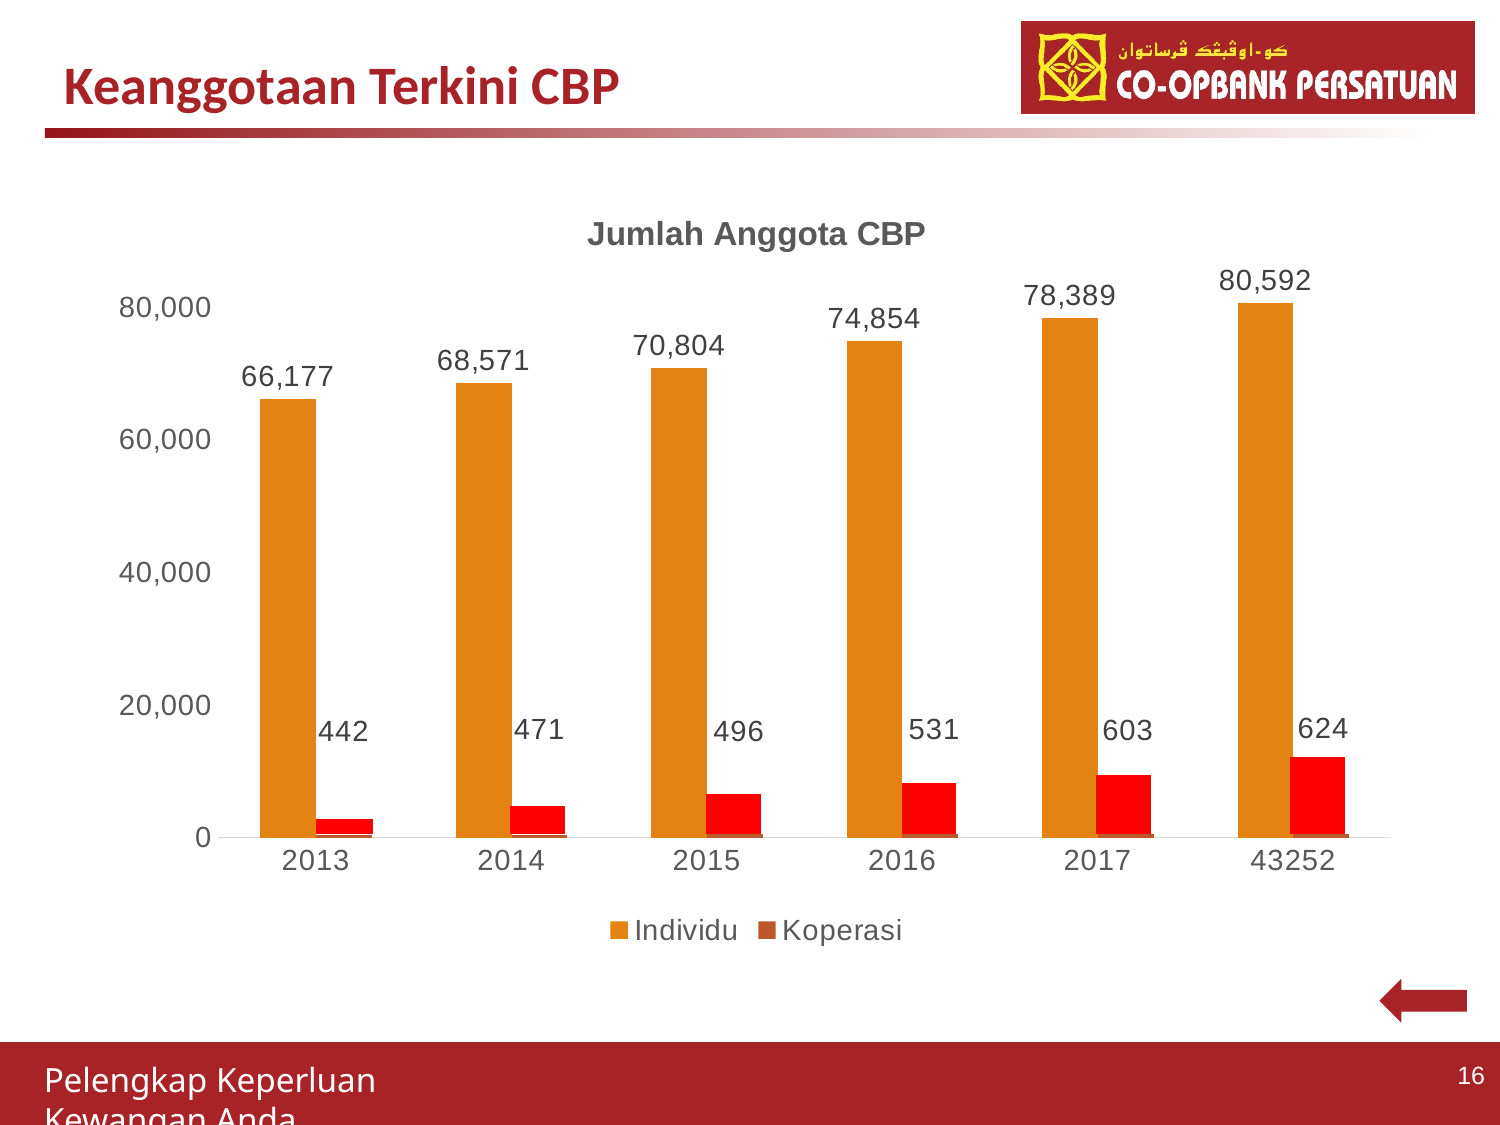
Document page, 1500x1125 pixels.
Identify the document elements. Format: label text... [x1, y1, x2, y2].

text_box Keanggotaan Terkini CBP [49, 42, 636, 123]
chart [94, 181, 1419, 953]
text_box [1379, 978, 1467, 1023]
picture [1021, 21, 1475, 114]
slide_number 16 [1162, 1051, 1500, 1112]
